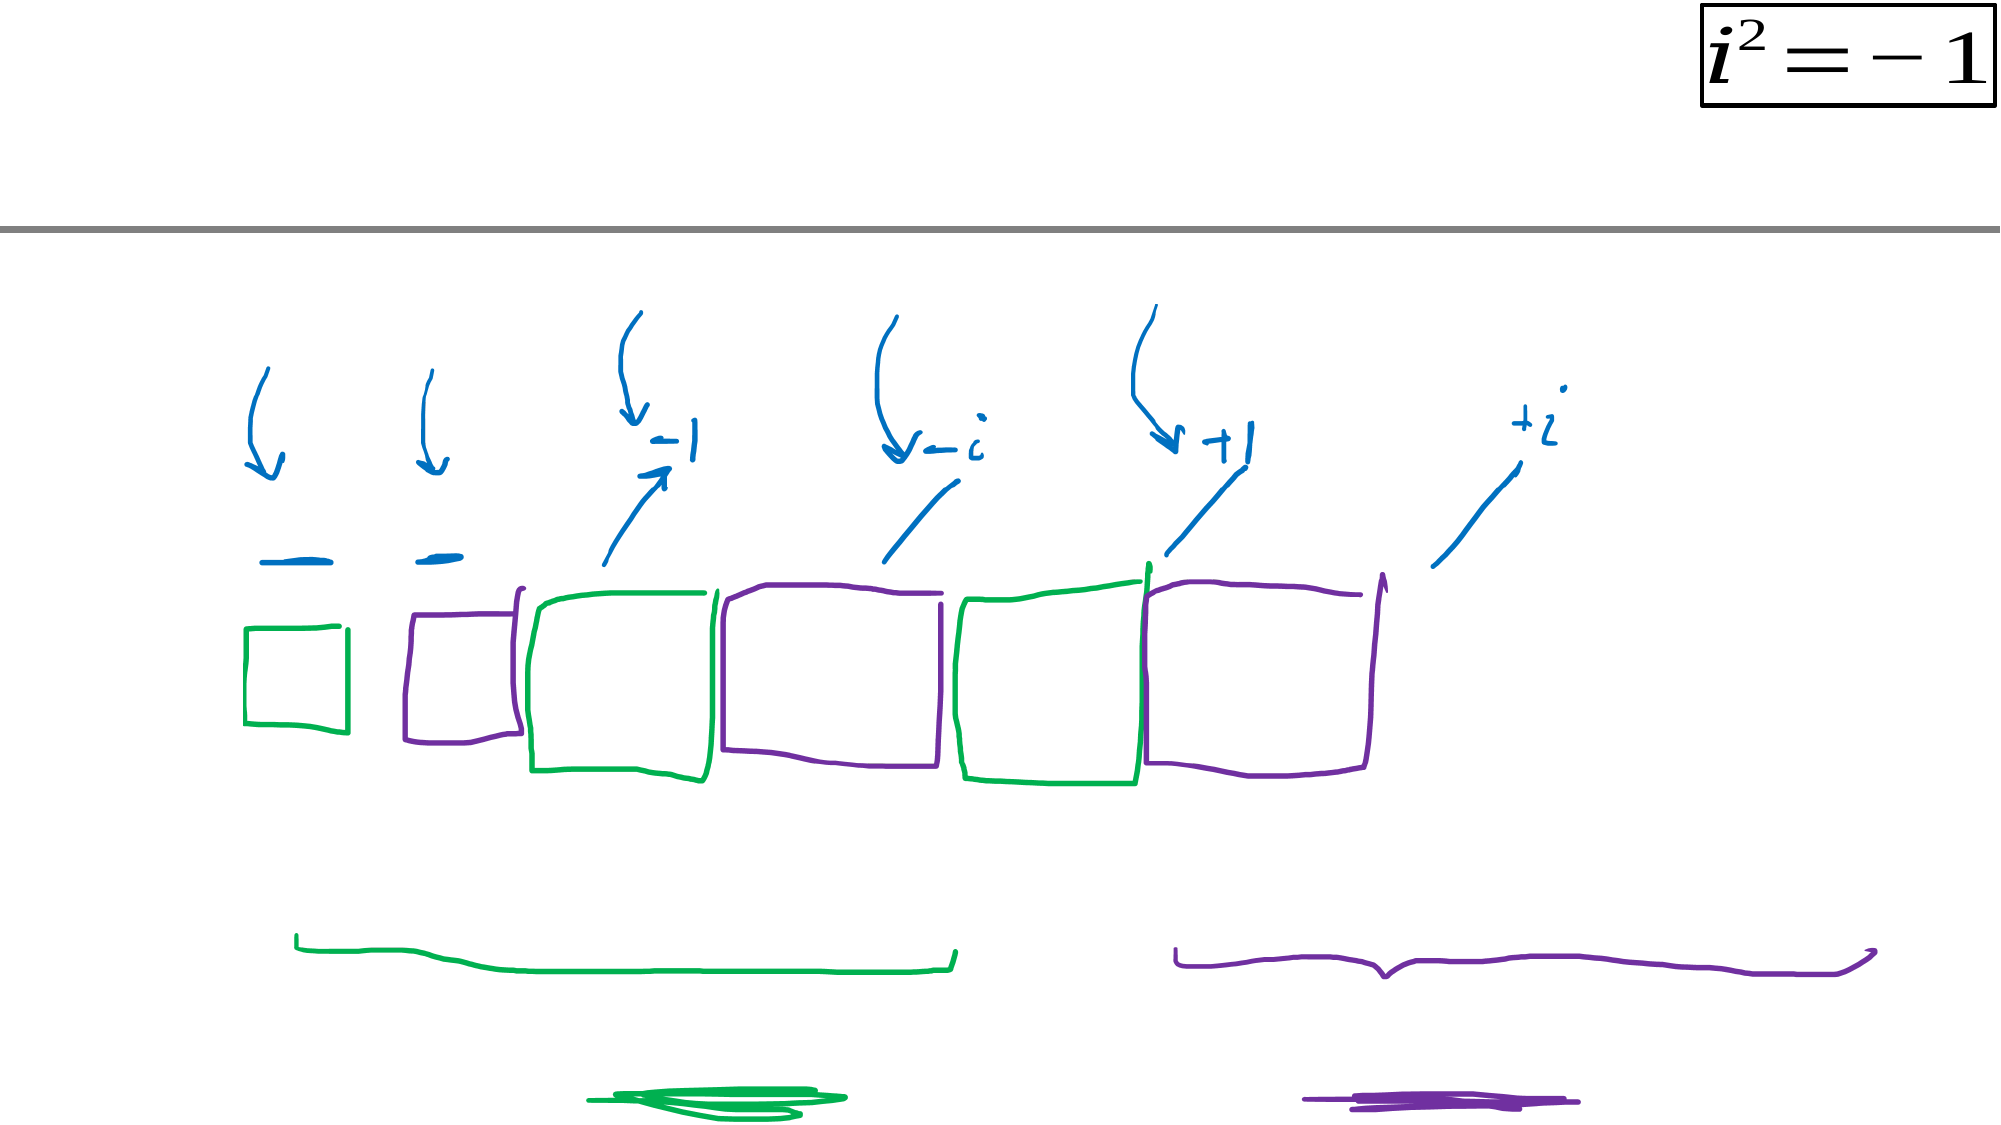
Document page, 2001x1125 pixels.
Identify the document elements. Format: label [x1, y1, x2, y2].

picture [243, 304, 1886, 1125]
